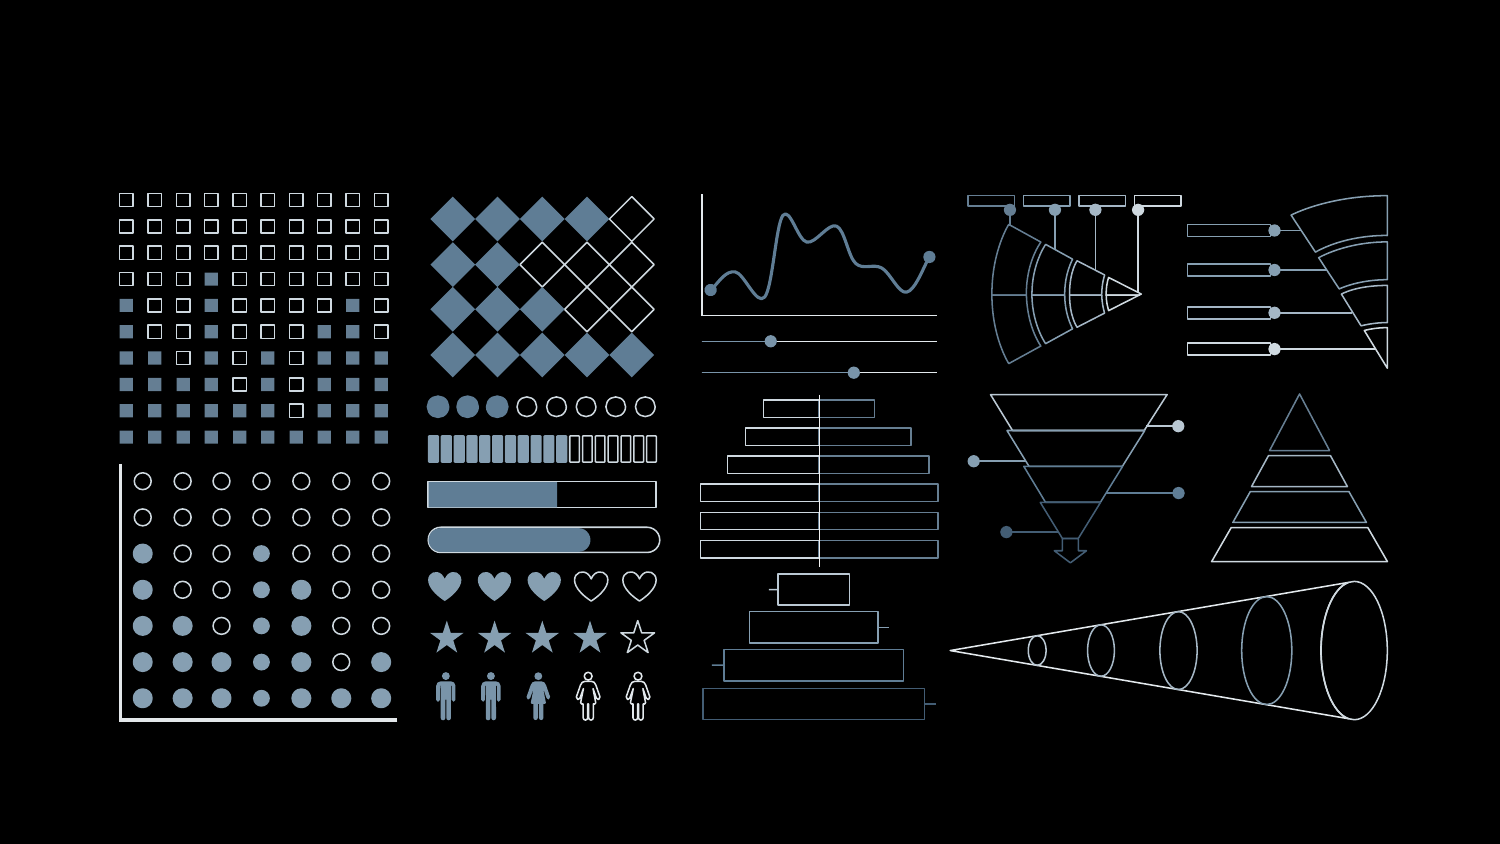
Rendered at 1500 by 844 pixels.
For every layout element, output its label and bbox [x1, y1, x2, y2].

text_box [428, 526, 661, 553]
text_box [428, 571, 657, 602]
text_box [430, 196, 655, 378]
text_box [949, 581, 1388, 720]
text_box [967, 195, 1182, 364]
text_box [428, 435, 657, 463]
text_box [1187, 195, 1388, 369]
text_box [702, 573, 936, 720]
text_box [429, 620, 655, 653]
text_box [119, 463, 398, 721]
text_box [427, 396, 656, 417]
text_box [427, 481, 657, 508]
text_box [700, 394, 939, 568]
text_box [435, 671, 651, 721]
text_box [1211, 393, 1388, 562]
text_box [973, 394, 1179, 564]
text_box [701, 340, 938, 373]
text_box [119, 193, 389, 445]
text_box [701, 193, 937, 317]
